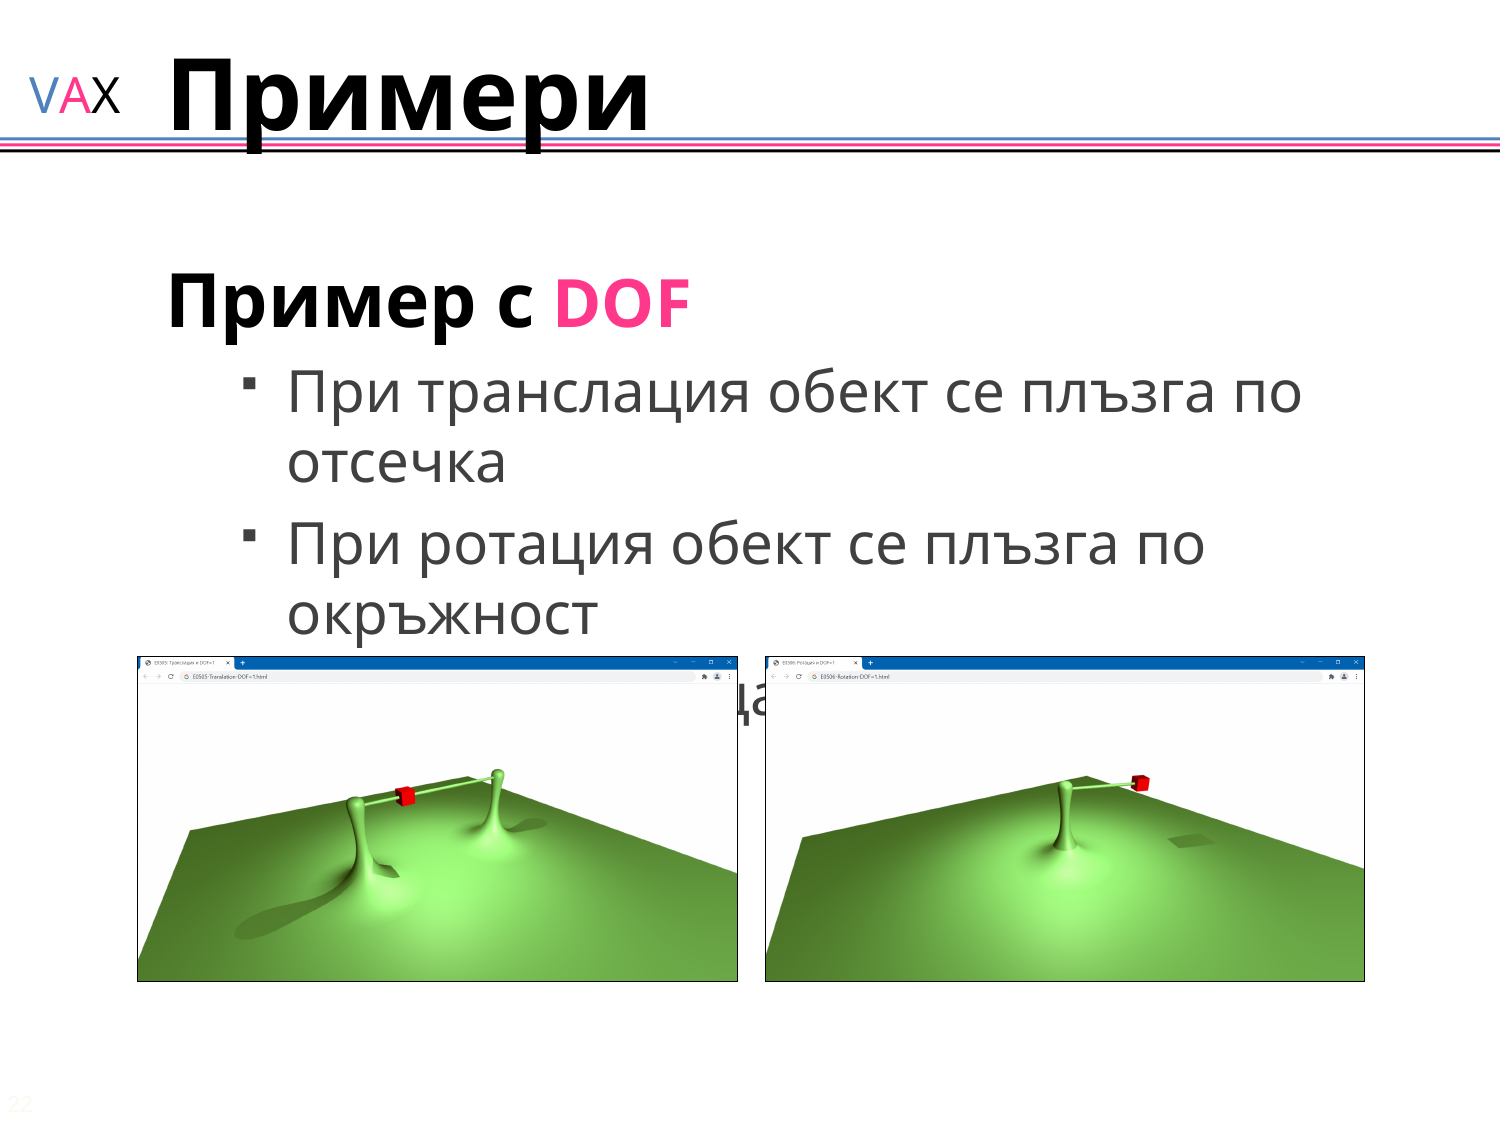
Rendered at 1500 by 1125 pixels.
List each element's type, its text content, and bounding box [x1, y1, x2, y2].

picture [137, 655, 738, 983]
picture [764, 655, 1366, 983]
title Примери [0, 37, 1500, 144]
